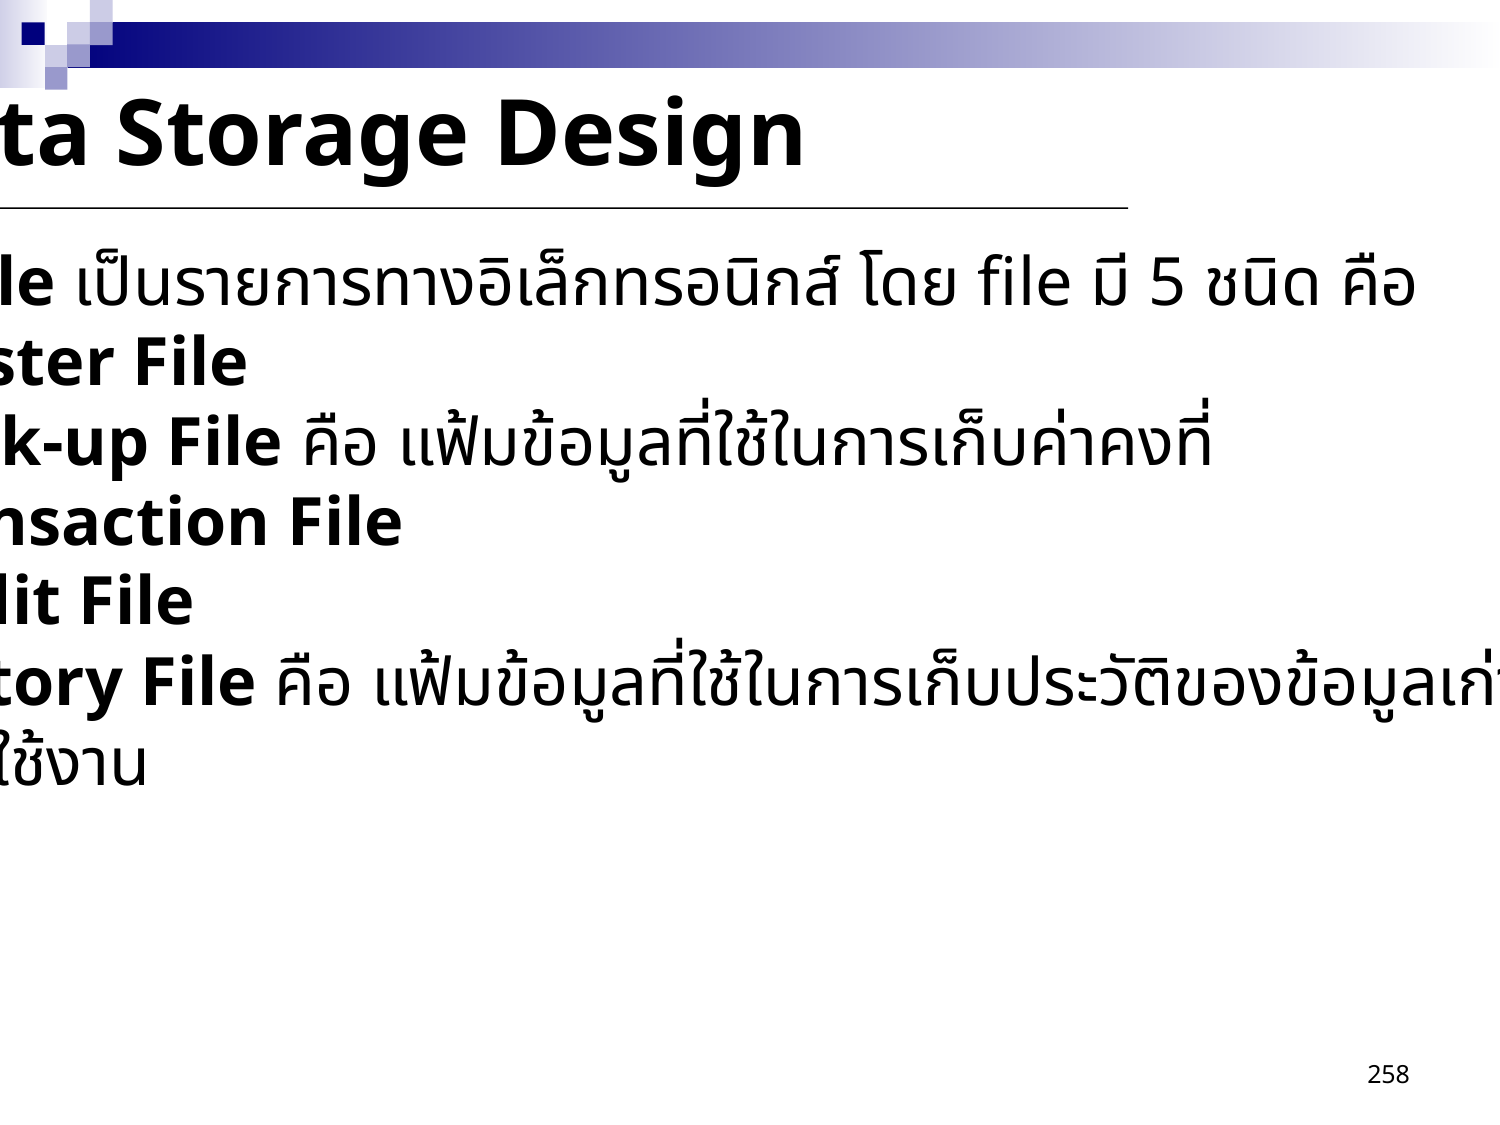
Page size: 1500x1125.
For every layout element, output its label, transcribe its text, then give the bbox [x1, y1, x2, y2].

text_box Data Storage Design [0, 66, 823, 191]
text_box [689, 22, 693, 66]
text_box (1) File เป็นรายการทางอิเล็กทรอนิกส์ โดย file มี 5 ชนิด คือ Master File Look-up File คือ แฟ้มข้อมูลที่ใช้ในการเก็บค่าคงที่ Transaction File Audit File History File คือ แฟ้มข้อมูลที่ใช้ในการเก็บประวัติของข้อมูลเก่าที่ไม่ค่อย ได้ใช้งาน [0, 231, 1500, 886]
slide_number 258 [1074, 1024, 1426, 1101]
